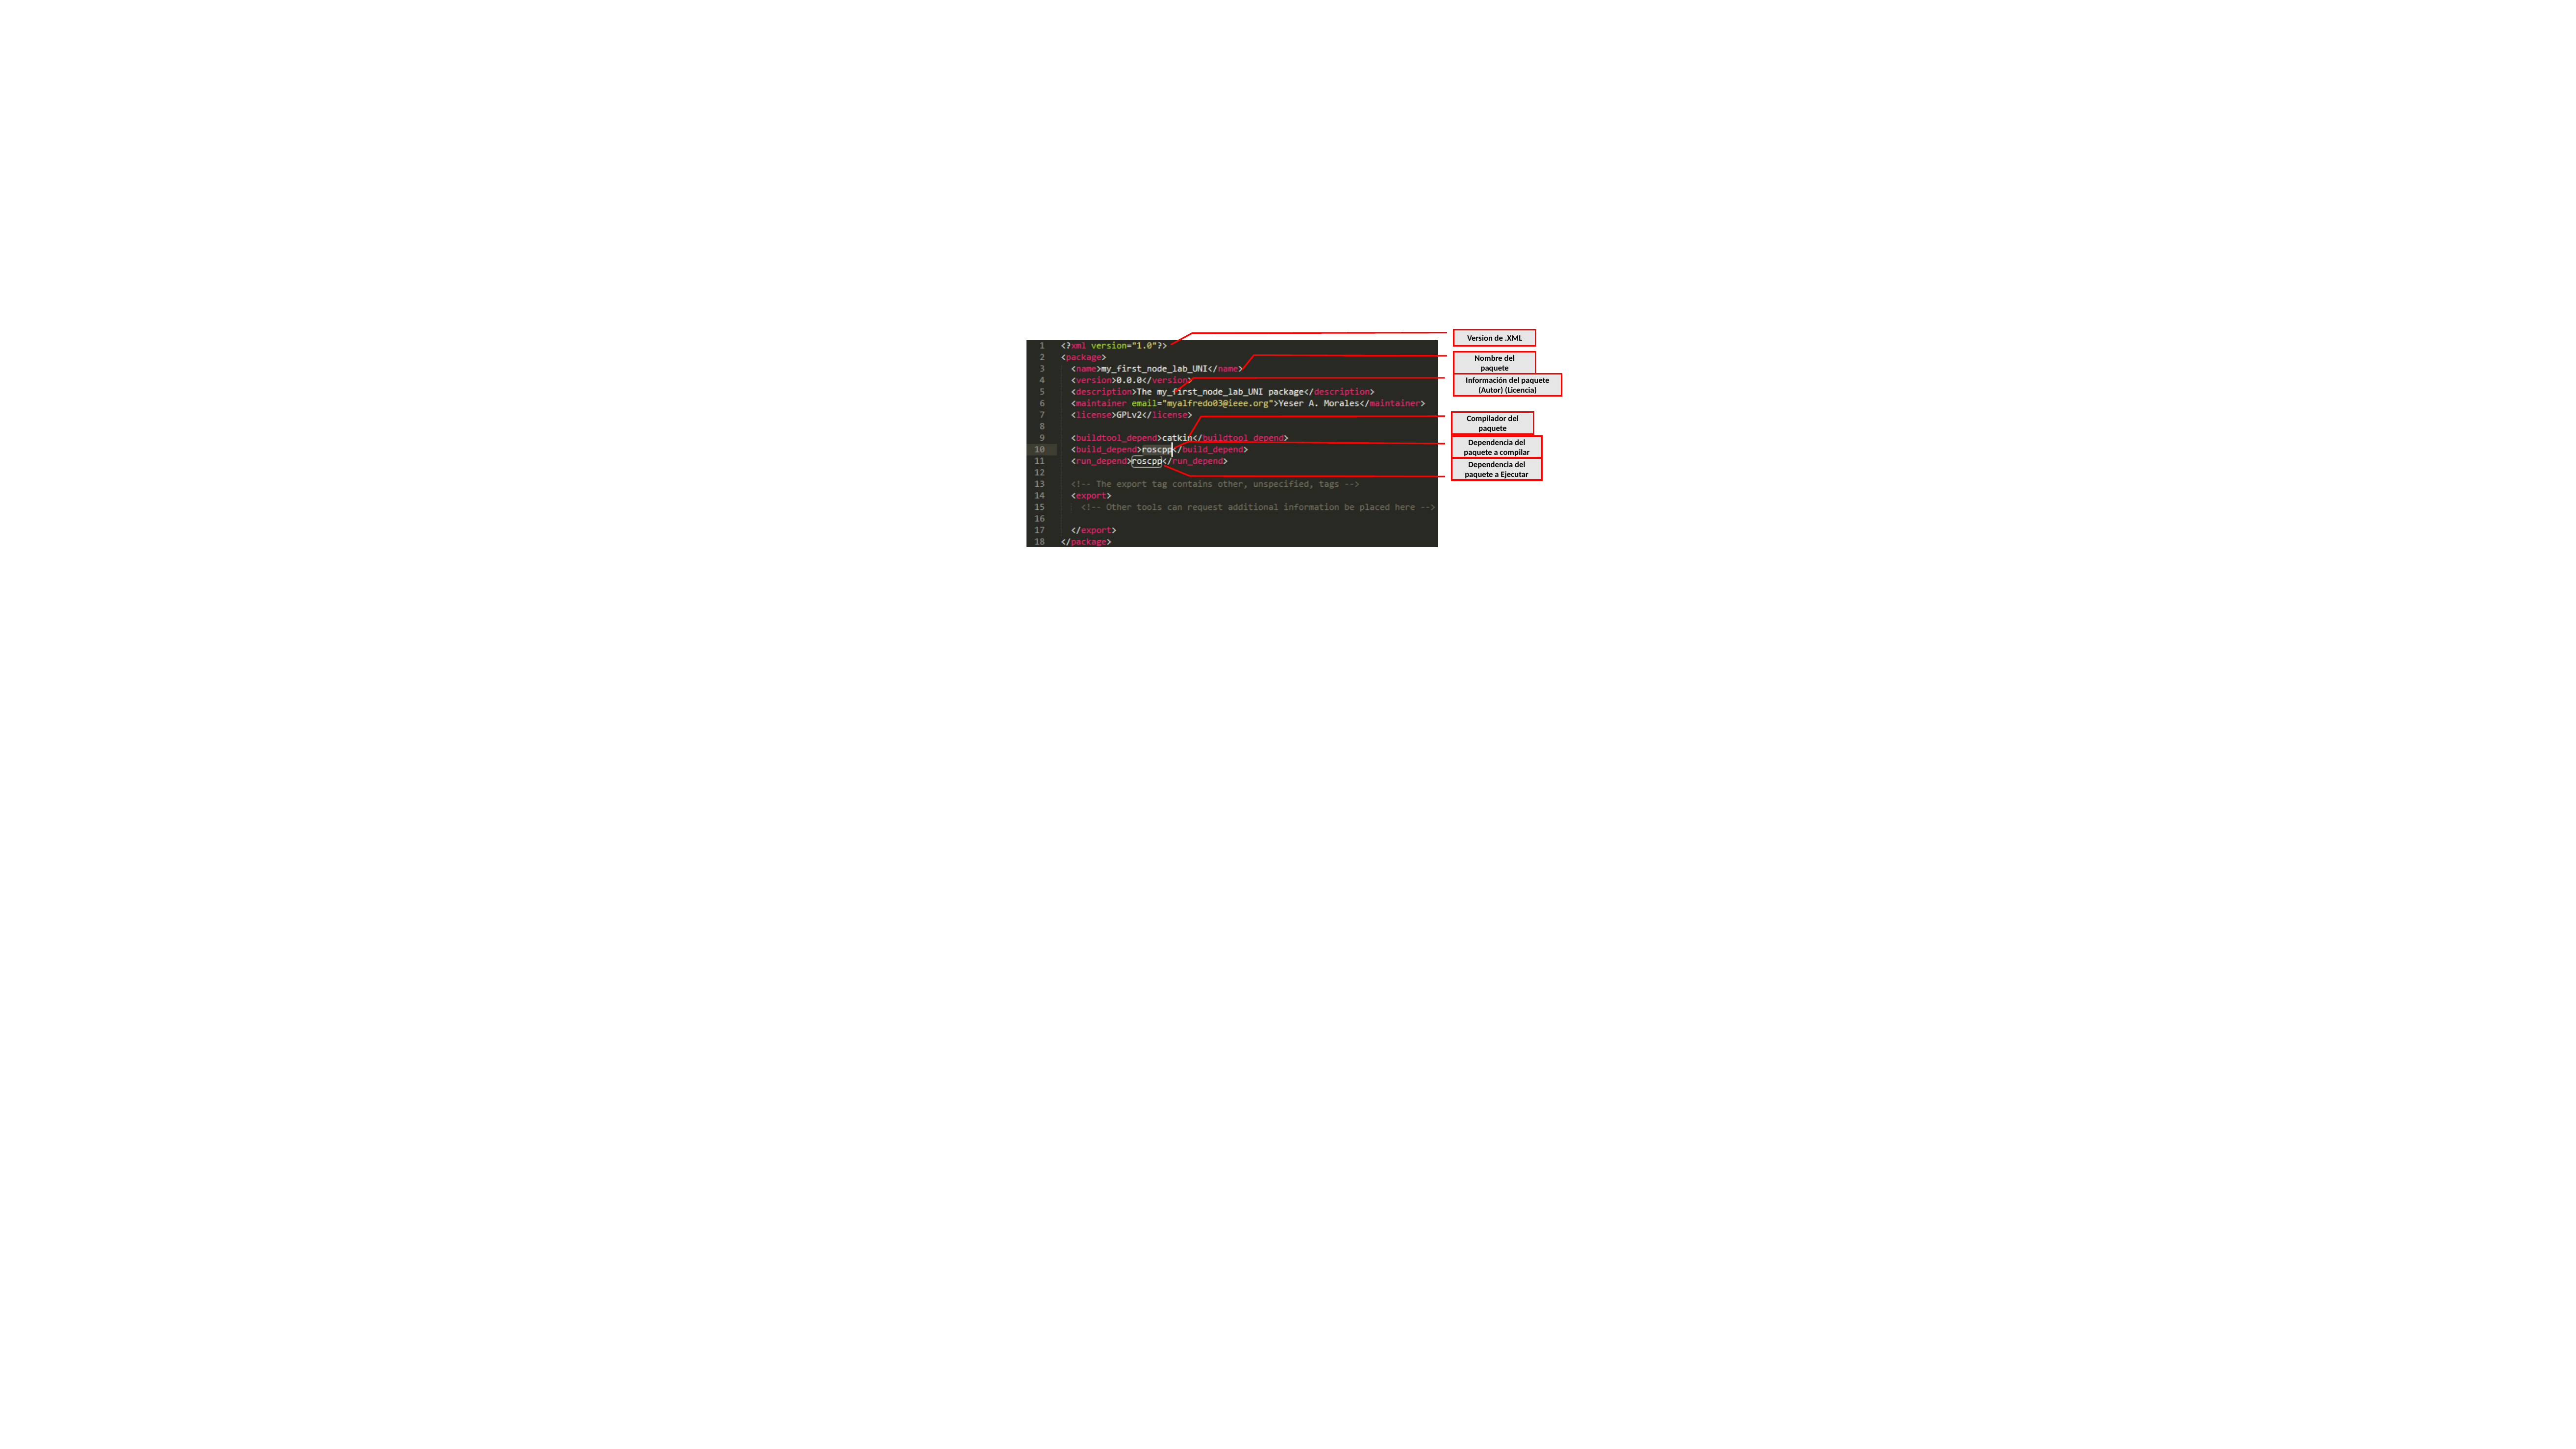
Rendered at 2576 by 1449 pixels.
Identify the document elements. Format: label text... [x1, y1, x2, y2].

text_box Dependencia del paquete a compilar [1451, 435, 1543, 457]
picture [1026, 340, 1438, 547]
text_box Nombre del paquete [1453, 351, 1536, 373]
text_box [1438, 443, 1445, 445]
text_box Version de .XML [1453, 329, 1536, 347]
text_box Información del paquete (Autor) (Licencia) [1453, 373, 1562, 396]
text_box Dependencia del paquete a Ejecutar [1451, 457, 1543, 480]
text_box Version de .XML [1178, 332, 1447, 340]
text_box Compilador del paquete [1451, 412, 1534, 435]
